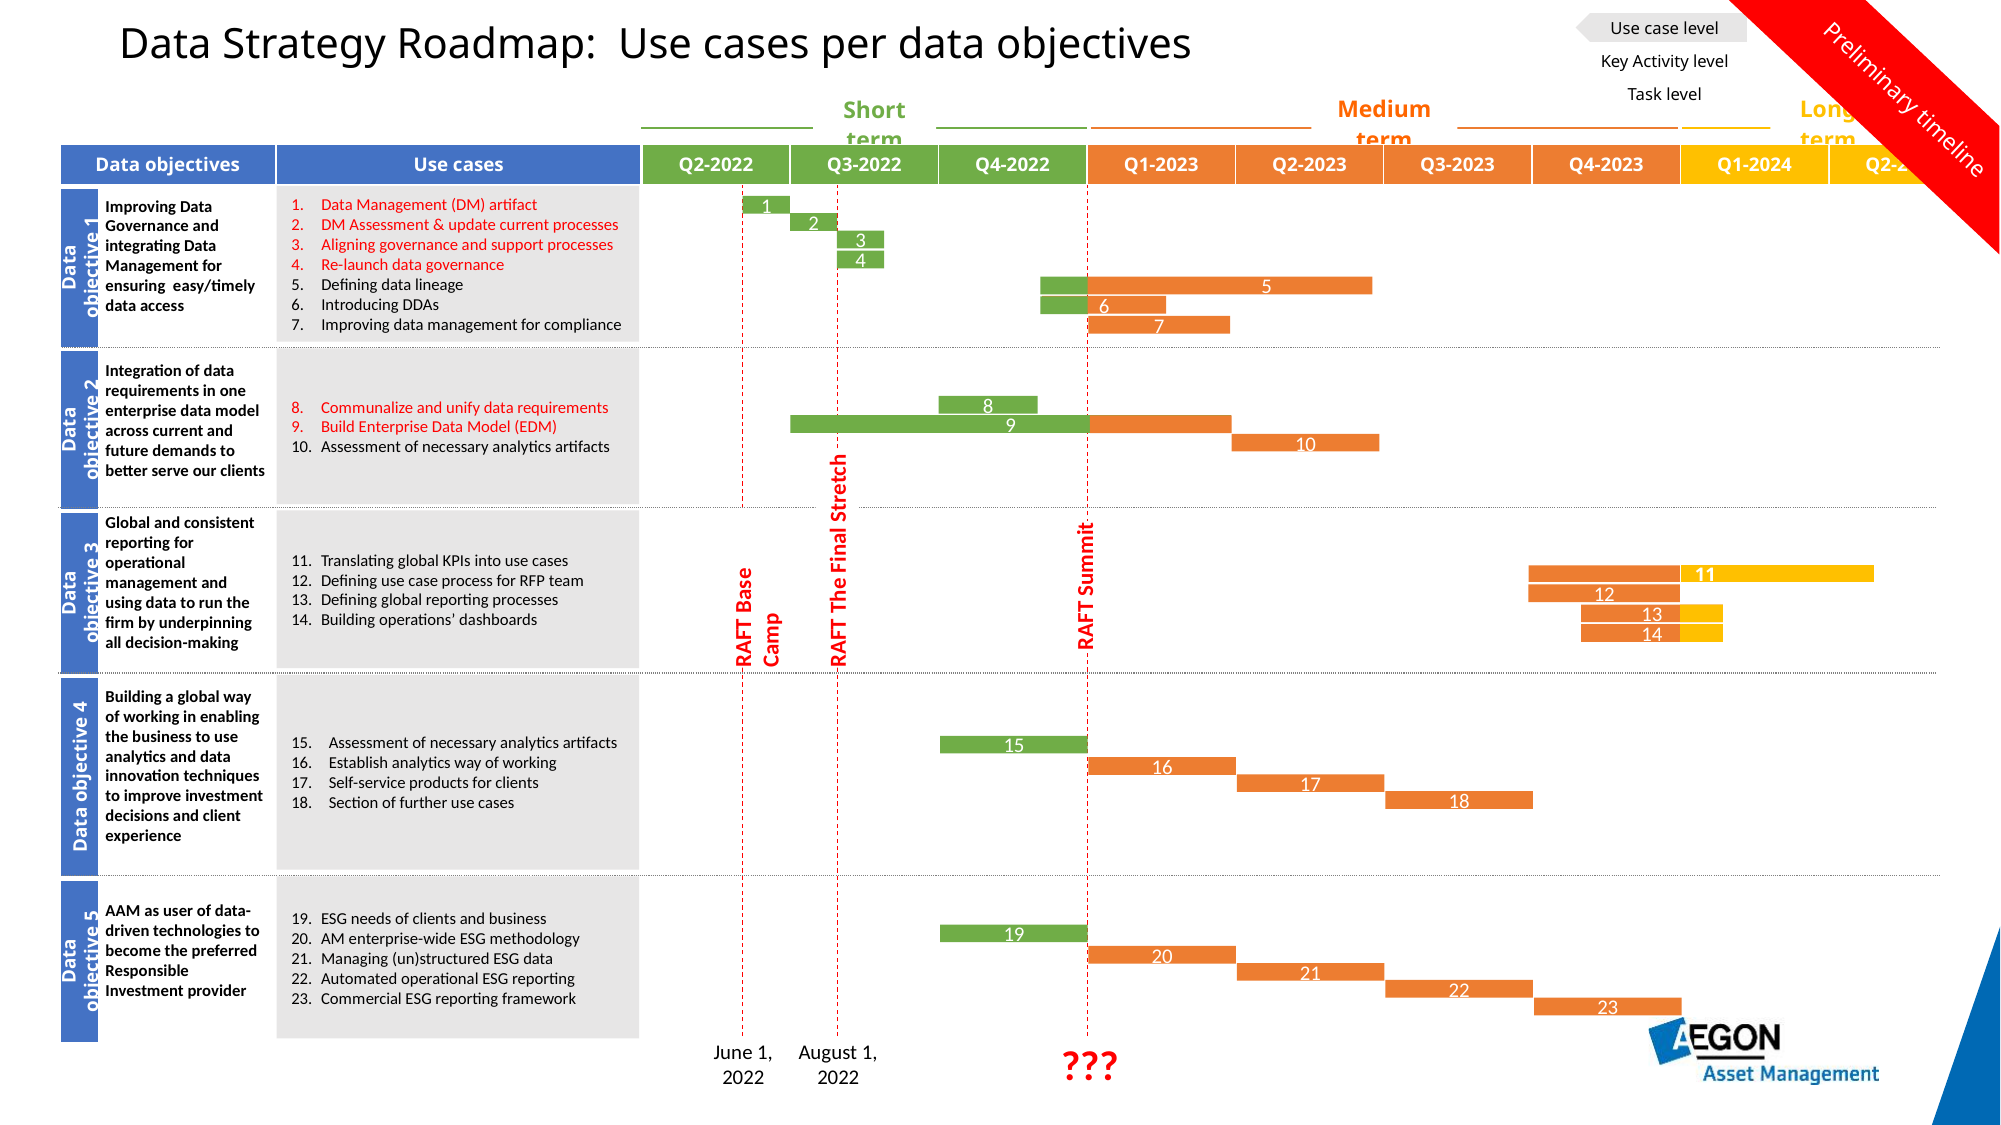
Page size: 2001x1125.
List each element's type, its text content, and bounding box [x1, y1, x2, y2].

text_box RAFT Base Camp [720, 509, 742, 668]
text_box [1090, 108, 1679, 137]
text_box 7 [1088, 315, 1231, 334]
text_box Q1-2024 [1681, 144, 1729, 184]
text_box Improving Data Governance and integrating Data Management for ensuring easy/timely data access [105, 195, 275, 316]
text_box Q1-2023 [1087, 144, 1235, 184]
text_box Integration of data requirements in one enterprise data model across current and future demands to better serve our clients [105, 359, 269, 480]
text_box ??? [1049, 1037, 1131, 1090]
text_box Data objectives [60, 144, 275, 184]
text_box 19 [940, 924, 1087, 943]
text_box Q2-2023 [1235, 144, 1383, 184]
text_box RAFT Summit [1088, 521, 1106, 652]
text_box [1040, 296, 1087, 315]
text_box 1 [743, 195, 790, 214]
text_box Translating global KPIs into use cases Defining use case process for RFP team Defining global reporting processes Building operations’ dashboards [276, 510, 640, 669]
text_box Q4-2022 [938, 144, 1087, 184]
text_box [1680, 624, 1723, 642]
text_box RAFT Base Camp [743, 509, 791, 668]
text_box Q2-2022 [642, 144, 790, 184]
text_box August 1, 2022 [797, 1037, 879, 1090]
text_box 4 [838, 250, 885, 269]
text_box Communalize and unify data requirements Build Enterprise Data Model (EDM) Assessment of necessary analytics artifacts [276, 348, 640, 505]
text_box Data objective 5 [60, 880, 99, 1043]
text_box 8 [938, 395, 1038, 414]
text_box Data objective 3 [60, 512, 99, 672]
text_box Q4-2023 [1532, 144, 1681, 184]
text_box 2 [790, 213, 837, 231]
text_box 3 [838, 230, 885, 249]
text_box Use case level [1575, 13, 1729, 42]
text_box RAFT The Final Stretch [838, 508, 858, 668]
text_box 6 [1088, 295, 1167, 314]
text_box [641, 107, 1088, 139]
text_box 10 [1231, 433, 1380, 452]
text_box 11 [1680, 564, 1874, 583]
text_box June 1, 2022 [711, 1037, 775, 1090]
text_box 14 [1581, 624, 1680, 642]
text_box 17 [1236, 774, 1385, 792]
text_box 12 [1528, 584, 1680, 603]
text_box RAFT The Final Stretch [815, 508, 837, 668]
text_box Global and consistent reporting for operational management and using data to run the firm by underpinning all decision-making [105, 512, 256, 653]
text_box Data objective 4 [60, 677, 99, 877]
text_box 23 [1534, 997, 1682, 1016]
text_box [1680, 604, 1723, 623]
text_box [1040, 276, 1087, 295]
text_box RAFT The Final Stretch [815, 451, 837, 507]
text_box 11 [1528, 565, 1680, 582]
text_box 20 [1088, 945, 1236, 964]
text_box [1089, 415, 1232, 434]
text_box Data Strategy Roadmap: Use cases per data objectives [104, 15, 1645, 145]
text_box 15 [940, 735, 1087, 754]
text_box Use cases [276, 144, 641, 184]
text_box AAM as user of data-driven technologies to become the preferred Responsible Investment provider [105, 900, 271, 1001]
text_box Q3-2023 [1383, 144, 1532, 184]
text_box 9 [790, 415, 837, 433]
text_box Data objective 1 [60, 188, 99, 348]
text_box 9 [838, 415, 1087, 433]
text_box 13 [1581, 604, 1680, 623]
text_box Assessment of necessary analytics artifacts Establish analytics way of working Self-service products for clients Section of further use cases [276, 674, 640, 870]
text_box Key Activity level [1575, 46, 1729, 76]
text_box Task level [1575, 79, 1729, 109]
text_box RAFT Summit [1062, 521, 1087, 652]
picture [1648, 1017, 1879, 1085]
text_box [1729, 0, 2000, 253]
text_box Data objective 2 [60, 350, 99, 507]
text_box Data Management (DM) artifact DM Assessment & update current processes Aligning governance and support processes Re-launch data governance Defining data lineage Introducing DDAs Improving data management for compliance [276, 185, 640, 342]
text_box 5 [1088, 276, 1373, 295]
text_box 16 [1088, 757, 1236, 775]
text_box 18 [1385, 791, 1533, 809]
text_box Q3-2022 [790, 144, 938, 184]
text_box RAFT The Final Stretch [838, 451, 858, 507]
text_box Building a global way of working in enabling the business to use analytics and data innovation techniques to improve investment decisions and client experience [105, 685, 265, 846]
text_box 21 [1236, 963, 1385, 981]
text_box ESG needs of clients and business AM enterprise-wide ESG methodology Managing (un)structured ESG data Automated operational ESG reporting Commercial ESG reporting framework [276, 876, 640, 1039]
text_box 22 [1385, 979, 1533, 998]
